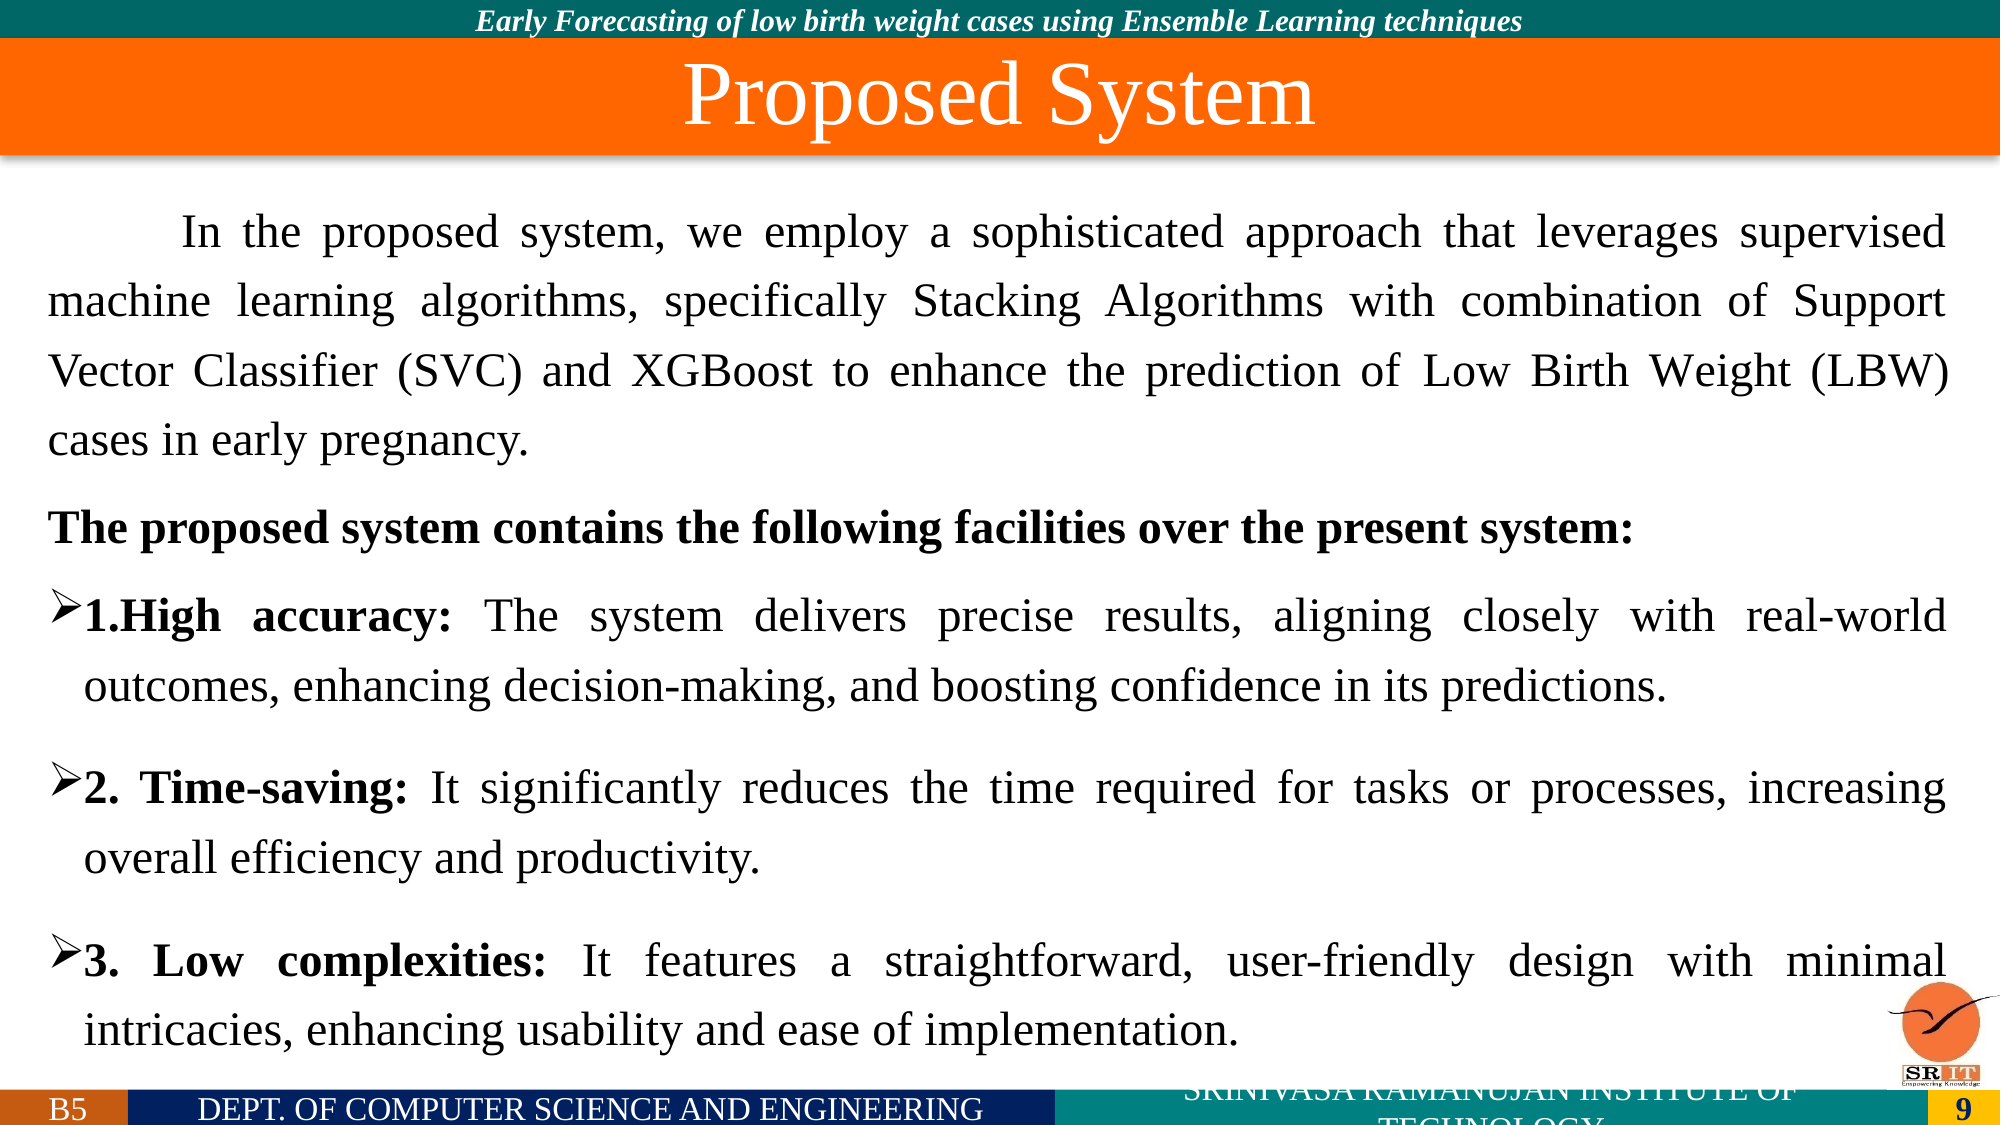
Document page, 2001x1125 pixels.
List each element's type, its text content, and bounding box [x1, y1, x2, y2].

list In the proposed system, we employ a sophisticated approach that leverages supervised machine learning algorithms, specifically Stacking Algorithms with combination of Support Vector Classifier (SVC) and XGBoost to enhance the prediction of Low Birth Weight (LBW) cases in early pregnancy. The proposed system contains the following facilities over the present system: 1.High accuracy: The system delivers precise results, aligning closely with real-world outcomes, enhancing decision-making, and boosting confidence in its predictions. 2. Time-saving: It significantly reduces the time required for tasks or processes, increasing overall efficiency and productivity. 3. Low complexities: It features a straightforward, user-friendly design with minimal intricacies, enhancing usability and ease of implementation. [32, 179, 1965, 1065]
title Proposed System [0, 38, 2000, 156]
picture [1887, 977, 2000, 1090]
